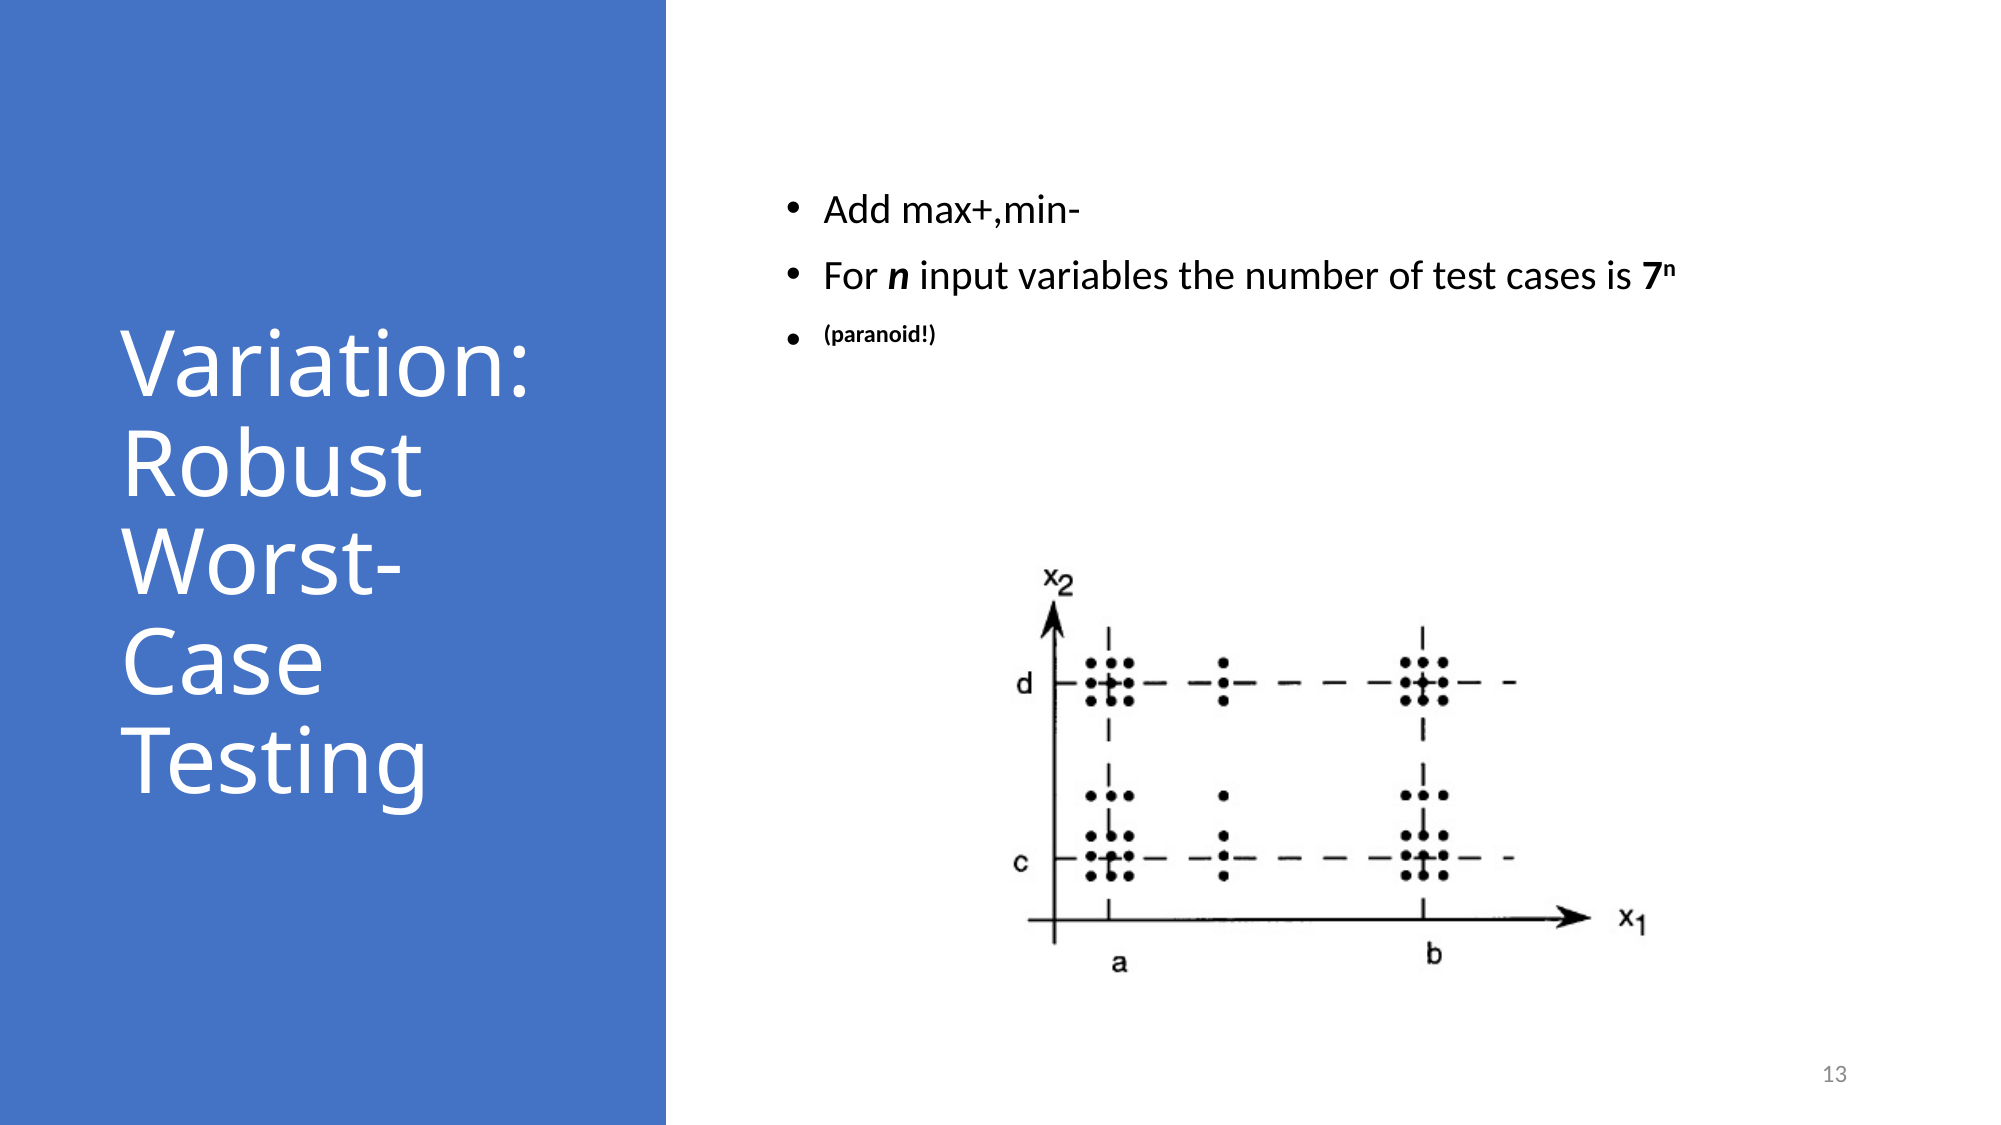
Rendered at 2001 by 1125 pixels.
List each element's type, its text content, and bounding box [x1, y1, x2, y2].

list Add max+,min- For n input variables the number of test cases is 7n (paranoid!) [770, 104, 1895, 513]
title Variation: Robust Worst-Case Testing [105, 104, 614, 1026]
slide_number 13 [1728, 1042, 1863, 1103]
text_box [0, 0, 667, 1125]
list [1011, 565, 1647, 974]
